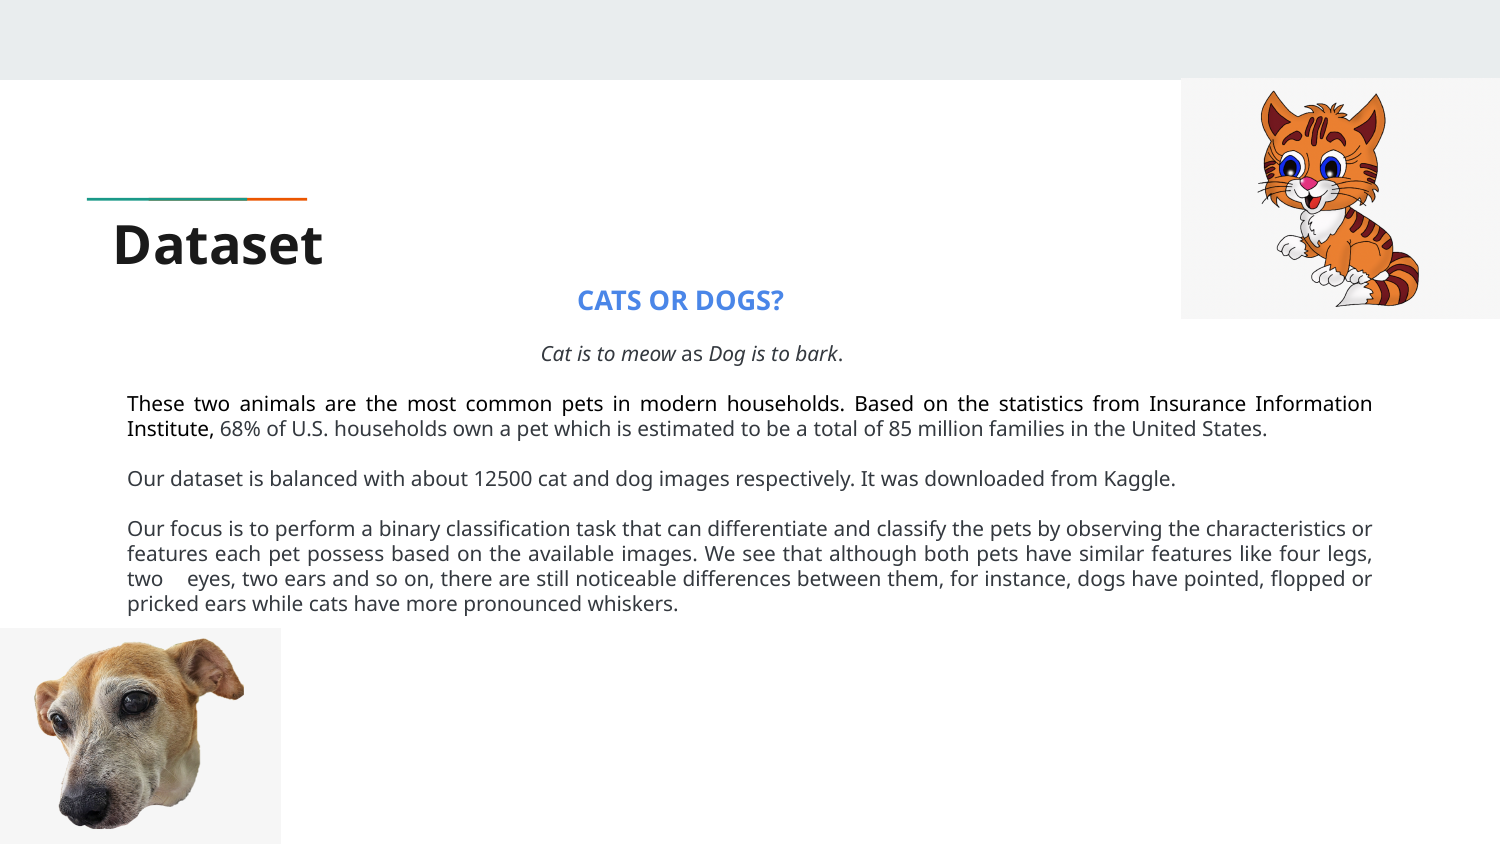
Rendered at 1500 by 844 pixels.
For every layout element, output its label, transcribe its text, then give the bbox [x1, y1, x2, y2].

text_box CATS OR DOGS? Cat is to meow as Dog is to bark. These two animals are the most common pets in modern households. Based on the statistics from Insurance Information Institute, 68% of U.S. households own a pet which is estimated to be a total of 85 million families in the United States. Our dataset is balanced with about 12500 cat and dog images respectively. It was downloaded from Kaggle. Our focus is to perform a binary classification task that can differentiate and classify the pets by observing the characteristics or features each pet possess based on the available images. We see that although both pets have similar features like four legs, two eyes, two ears and so on, there are still noticeable differences between them, for instance, dogs have pointed, flopped or pricked ears while cats have more pronounced whiskers. [112, 268, 1388, 656]
picture [0, 628, 282, 844]
picture [1181, 77, 1500, 319]
title Dataset [97, 195, 640, 422]
